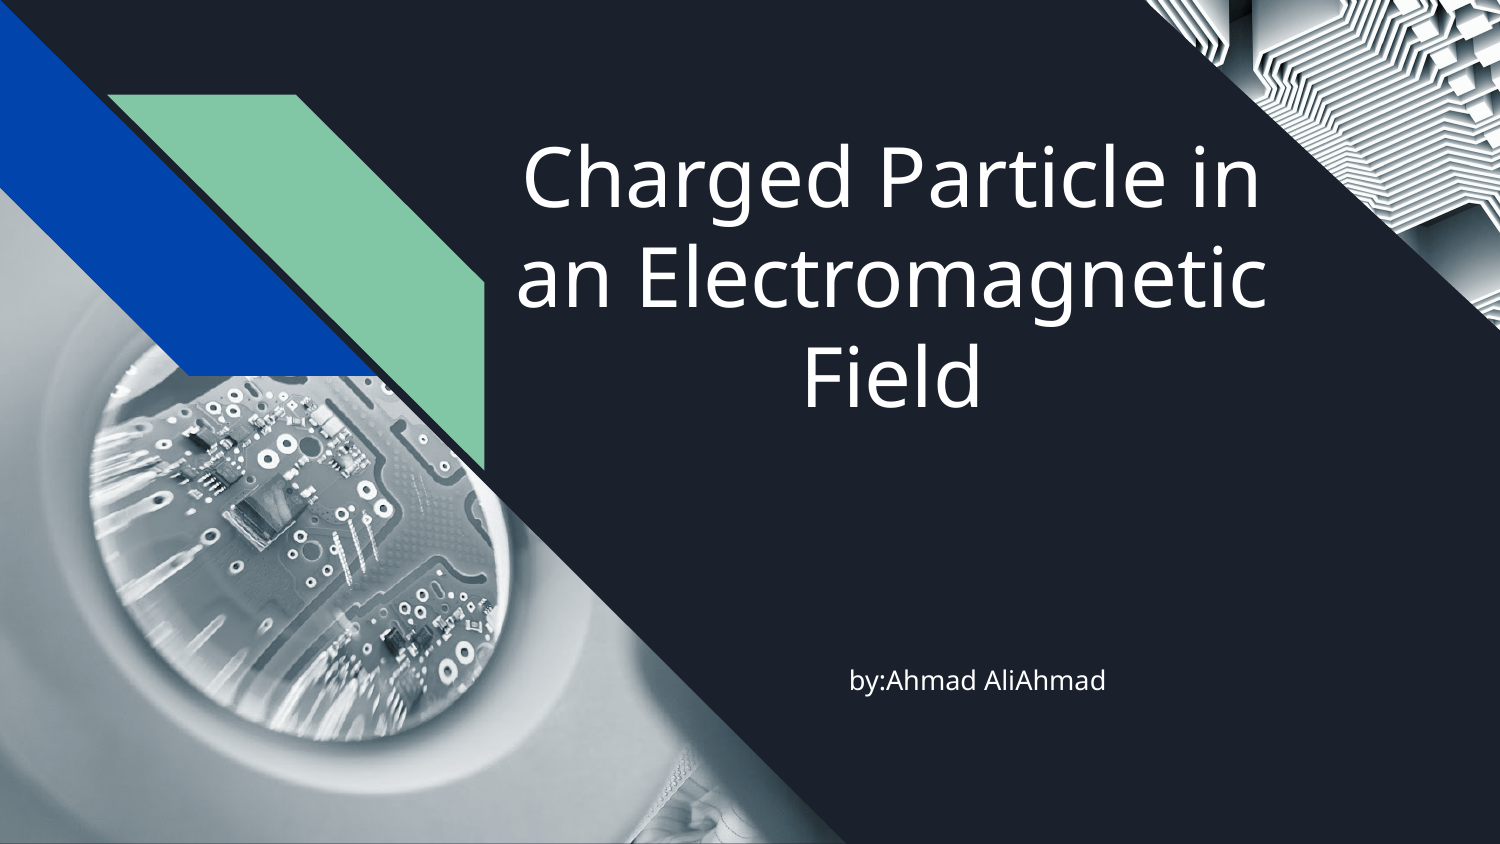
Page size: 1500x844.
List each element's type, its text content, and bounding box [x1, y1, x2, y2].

picture [1144, 0, 1500, 331]
title Charged Particle in an Electromagnetic Field [481, 109, 1305, 526]
subtitle by:Ahmad AliAhmad [833, 643, 1404, 727]
picture [0, 189, 847, 844]
